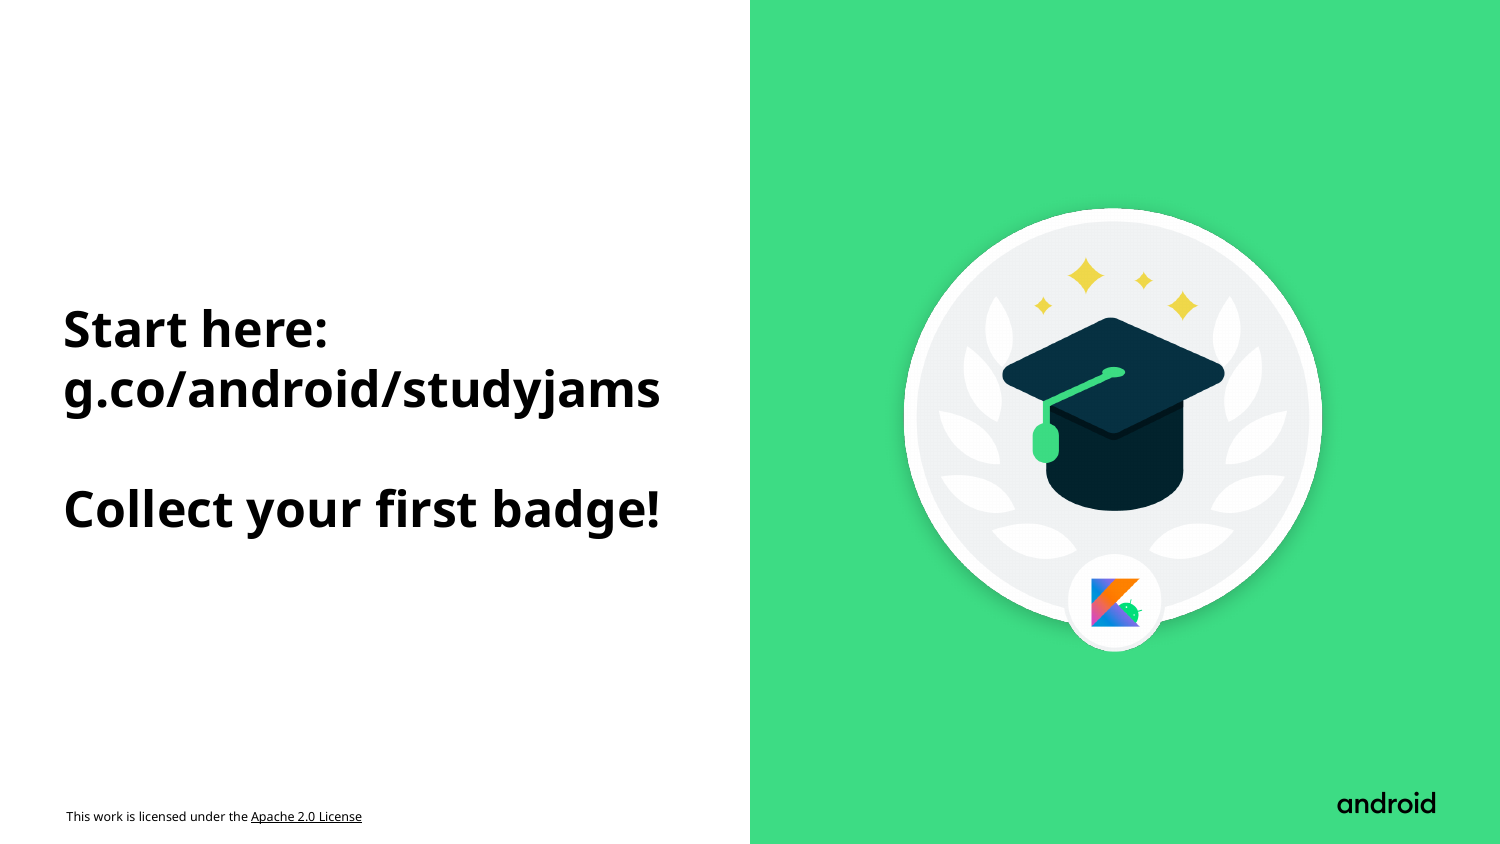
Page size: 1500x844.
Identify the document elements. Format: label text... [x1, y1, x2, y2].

title Start here: g.co/android/studyjams Collect your first badge! [49, 282, 750, 403]
picture [1334, 788, 1438, 817]
picture [852, 157, 1373, 678]
